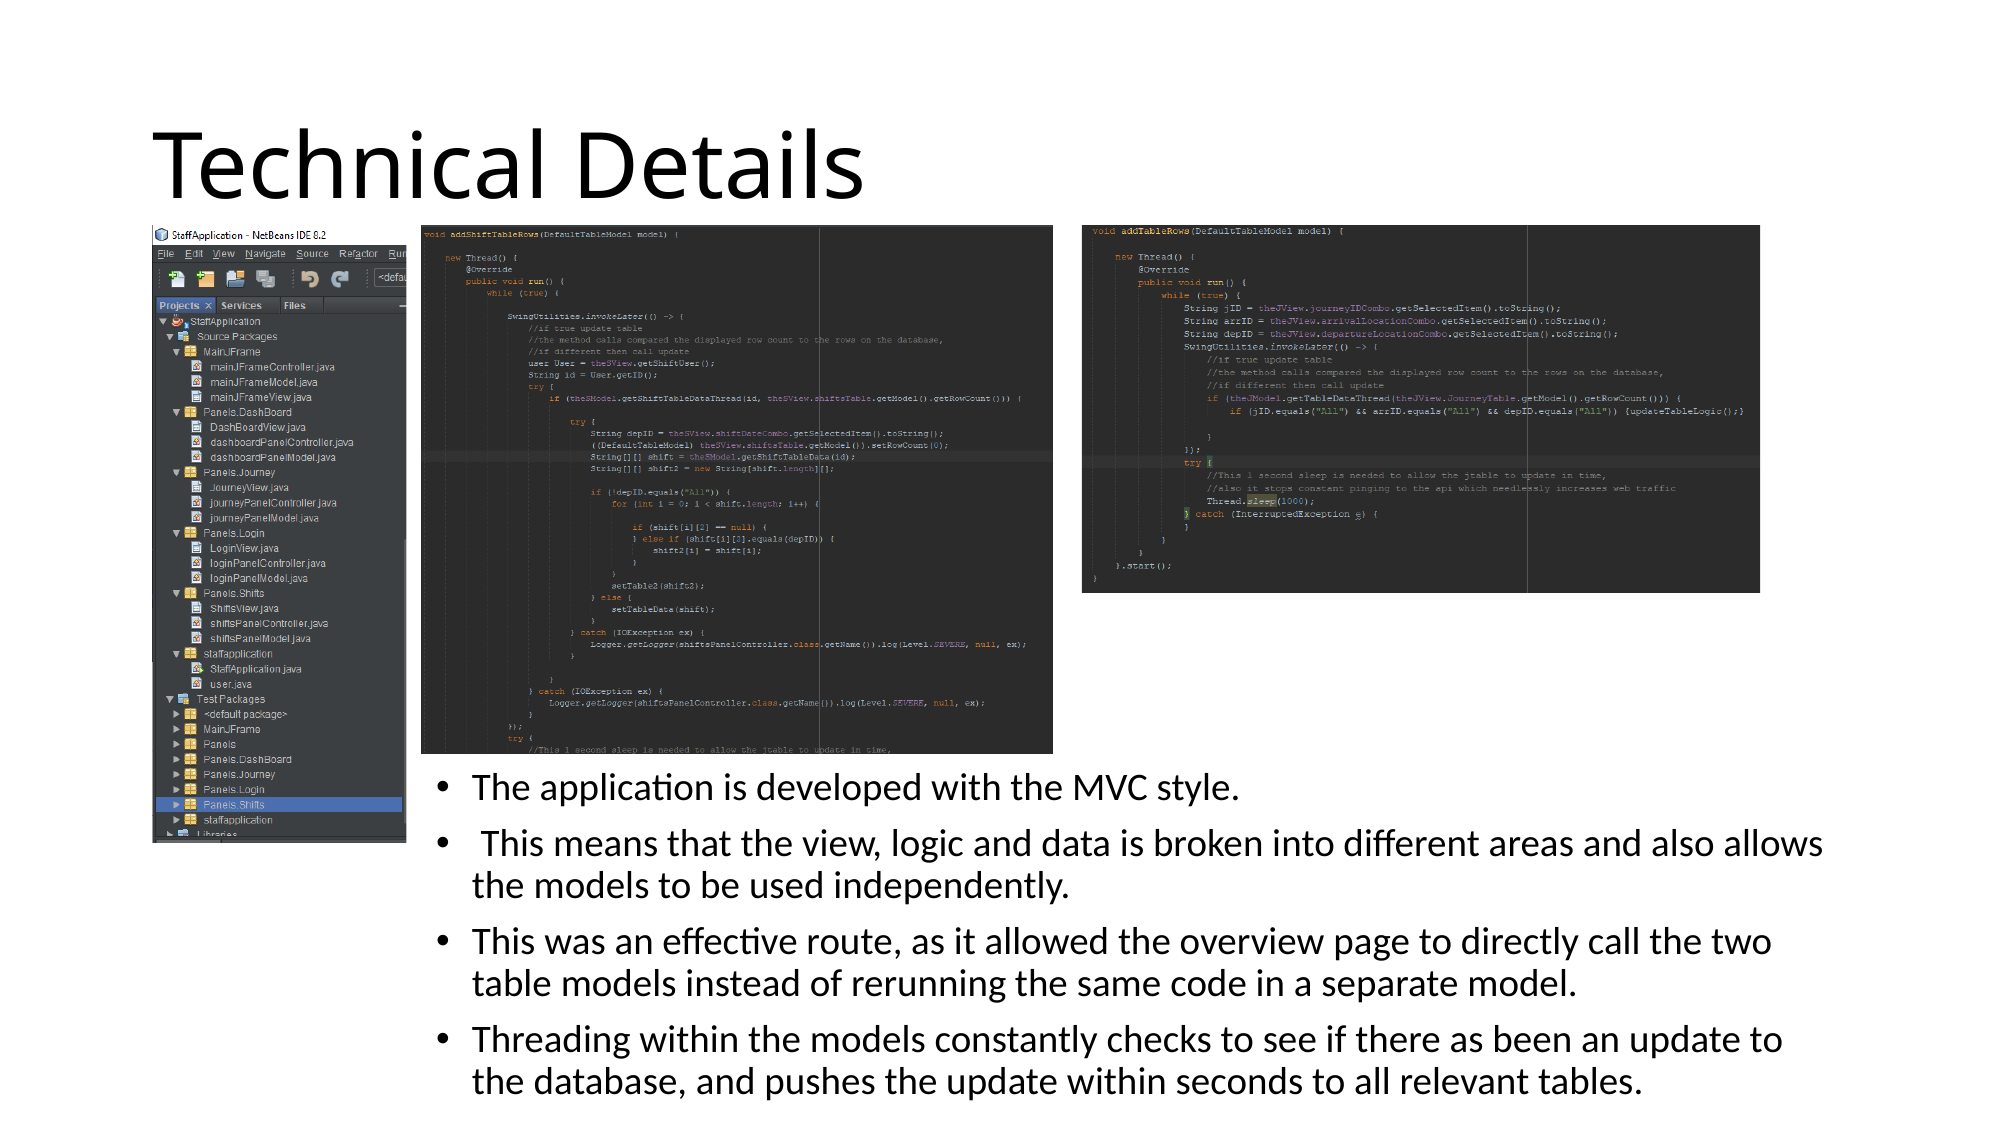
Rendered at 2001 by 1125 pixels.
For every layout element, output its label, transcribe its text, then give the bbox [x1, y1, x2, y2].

picture [152, 225, 407, 843]
picture [421, 225, 1053, 754]
picture [1081, 225, 1761, 593]
title Technical Details [137, 59, 1863, 278]
list The application is developed with the MVC style. This means that the view, logic and data is broken into different areas and also allows the models to be used independently. This was an effective route, as it allowed the overview page to directly call the two table models instead of rerunning the same code in a separate model. Threading within the models constantly checks to see if there as been an update to the database, and pushes the update within seconds to all relevant tables. [421, 759, 1848, 1114]
